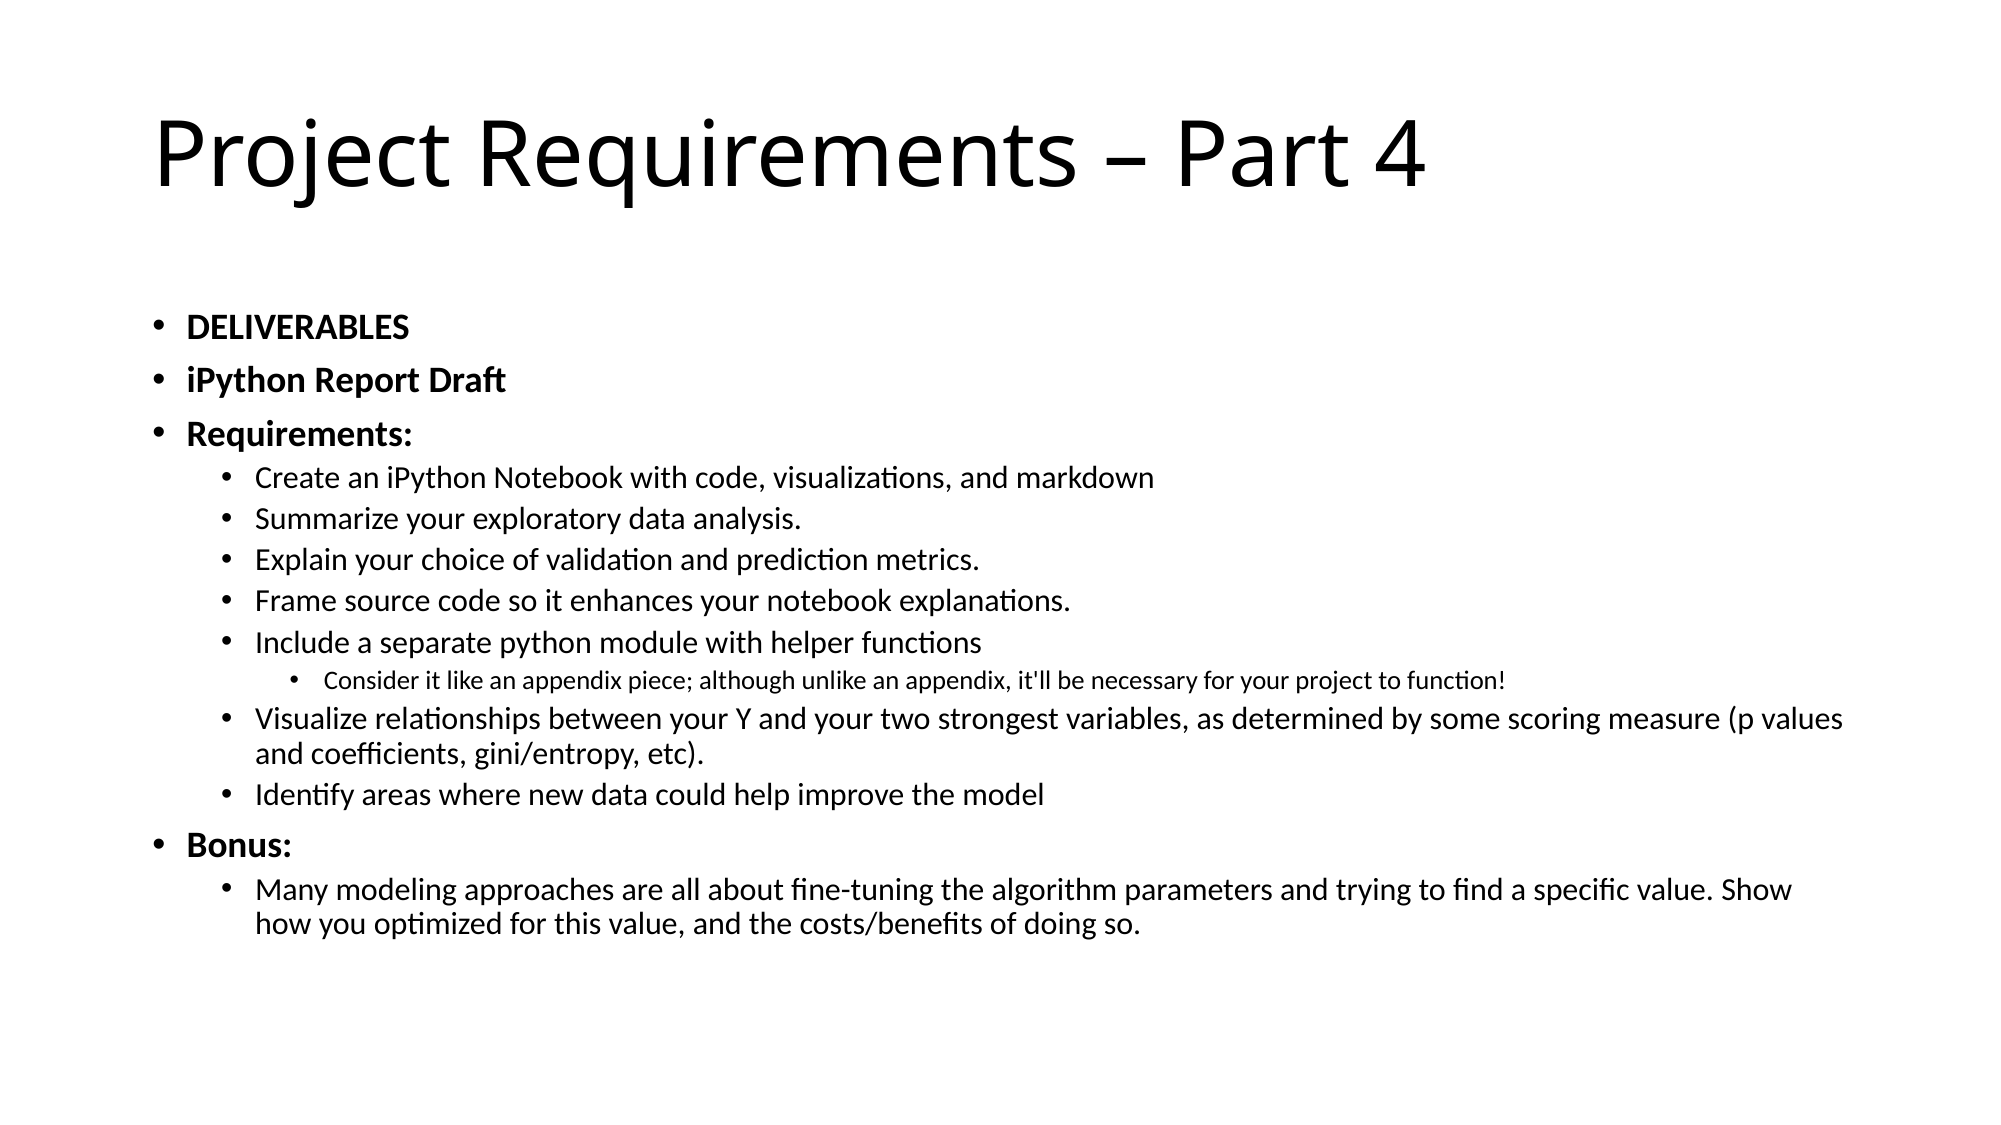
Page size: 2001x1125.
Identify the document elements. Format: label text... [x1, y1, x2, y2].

title Project Requirements – Part 4 [137, 59, 1863, 255]
list DELIVERABLES iPython Report Draft Requirements: Create an iPython Notebook with code, visualizations, and markdown Summarize your exploratory data analysis. Explain your choice of validation and prediction metrics. Frame source code so it enhances your notebook explanations. Include a separate python module with helper functions Consider it like an appendix piece; although unlike an appendix, it'll be necessary for your project to function! Visualize relationships between your Y and your two strongest variables, as determined by some scoring measure (p values and coefficients, gini/entropy, etc). Identify areas where new data could help improve the model Bonus: Many modeling approaches are all about fine-tuning the algorithm parameters and trying to find a specific value. Show how you optimized for this value, and the costs/benefits of doing so. [137, 299, 1863, 957]
